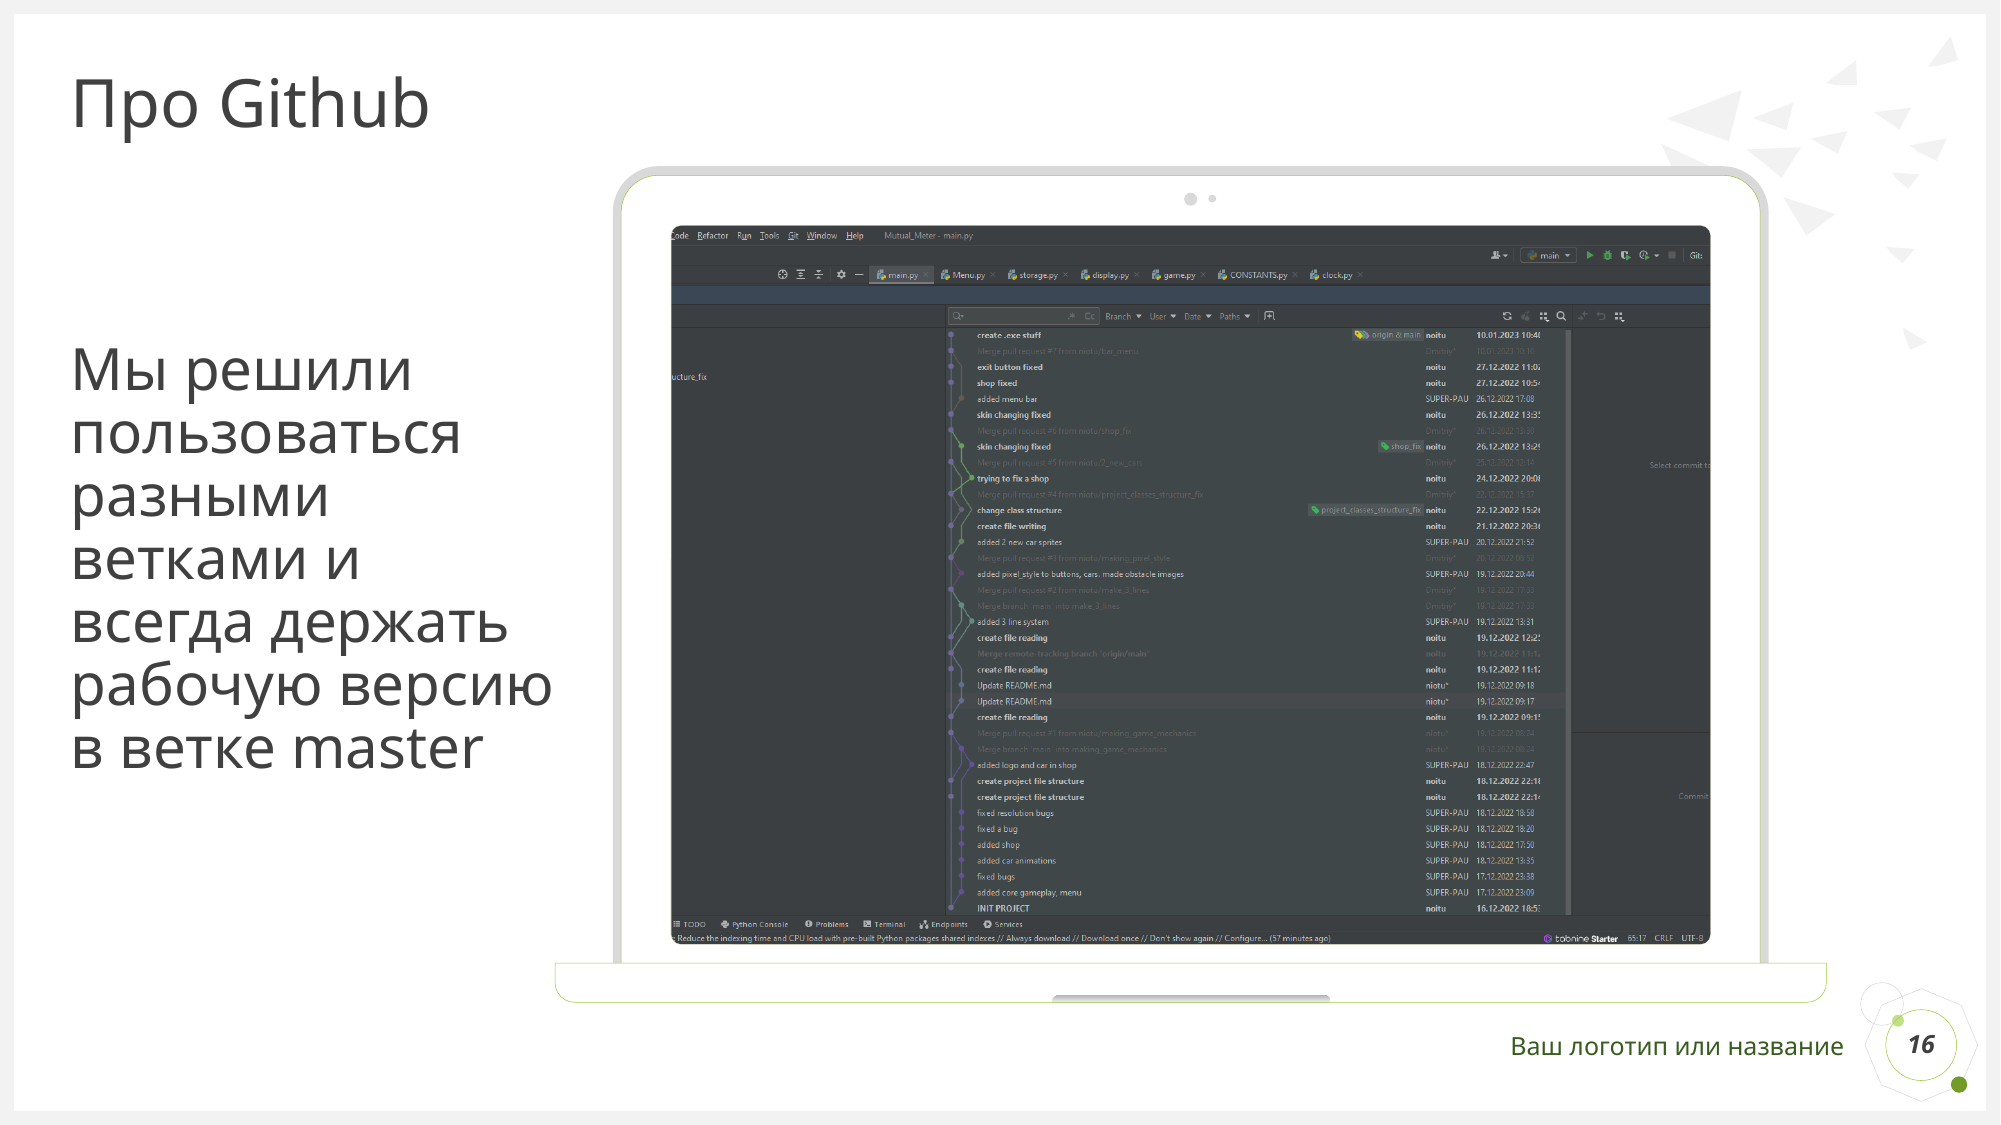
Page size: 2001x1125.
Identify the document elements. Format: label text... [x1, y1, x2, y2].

slide_number 16 [1885, 1009, 1957, 1081]
list Мы решили пользоваться разными ветками и всегда держать рабочую версию в ветке master [70, 188, 556, 782]
picture [671, 225, 1711, 945]
title Про Github [70, 70, 1932, 142]
